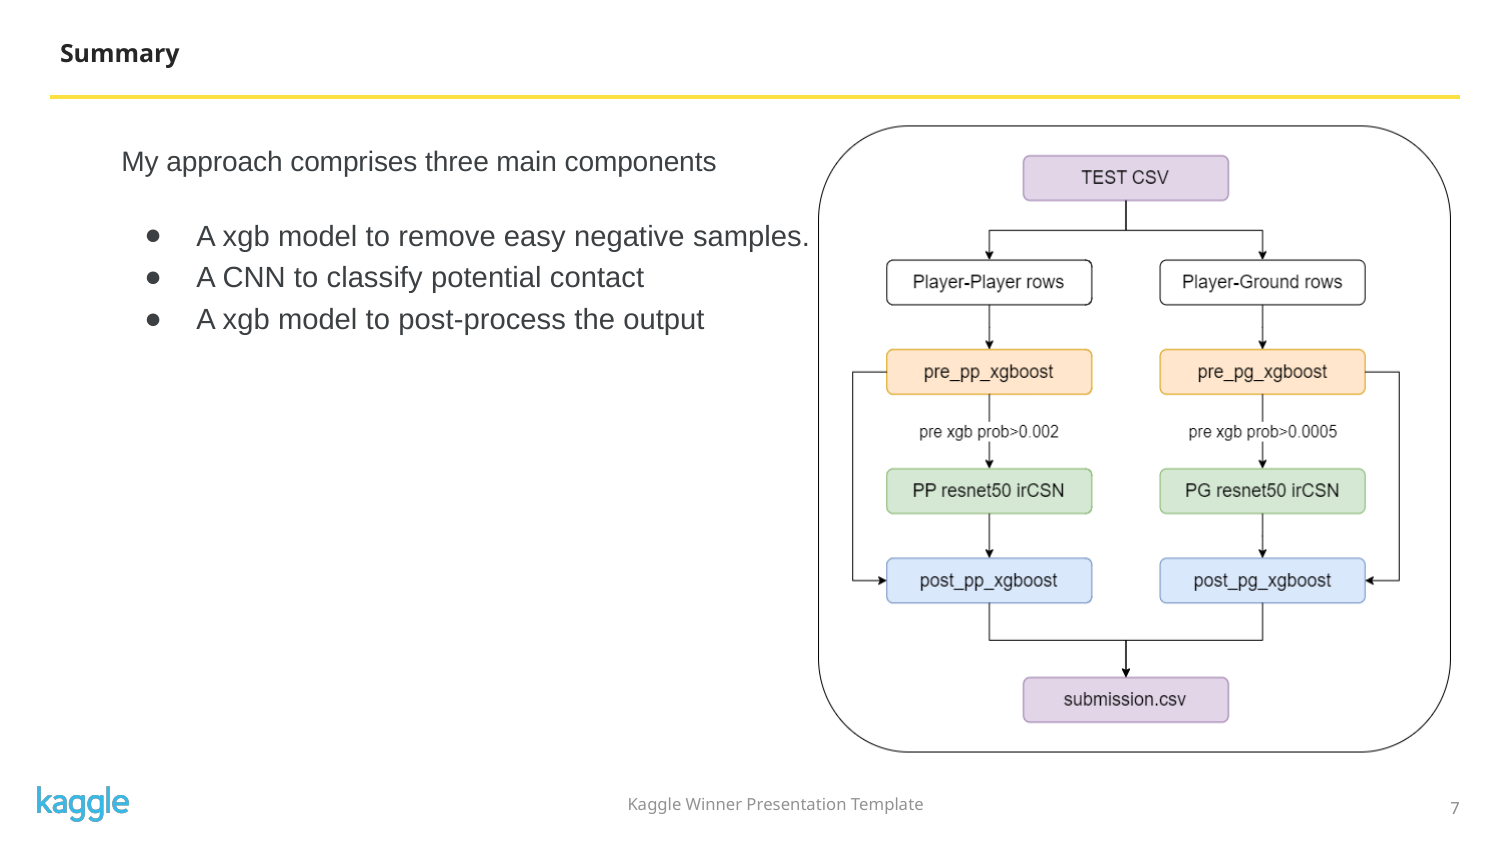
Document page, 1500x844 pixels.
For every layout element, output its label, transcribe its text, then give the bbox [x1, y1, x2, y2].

picture [808, 115, 1461, 763]
text_box My approach comprises three main components A xgb model to remove easy negative samples. A CNN to classify potential contact A xgb model to post-process the output [106, 128, 803, 404]
picture [37, 786, 129, 822]
text_box Summary [45, 30, 888, 115]
slide_number ‹#› [1137, 786, 1475, 832]
